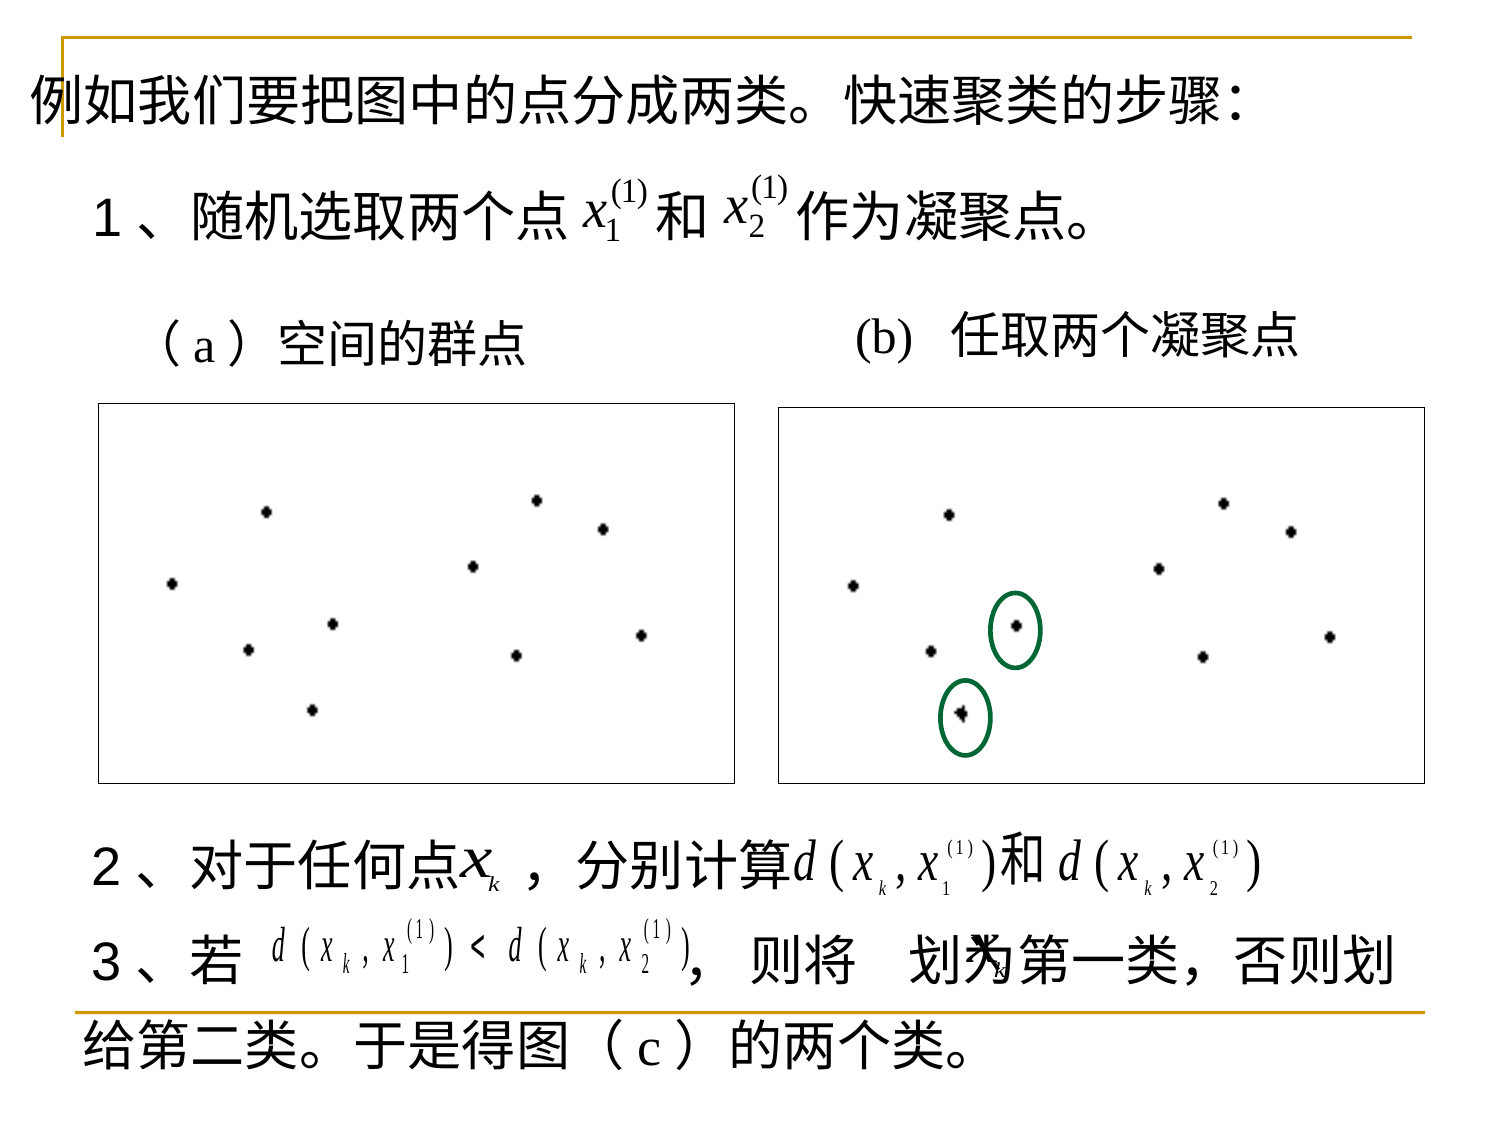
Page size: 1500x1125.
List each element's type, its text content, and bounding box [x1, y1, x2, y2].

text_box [577, 167, 791, 245]
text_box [779, 295, 1425, 783]
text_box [2, 304, 734, 783]
text_box 例如我们要把图中的点分成两类。快速聚类的步骤： [14, 39, 1415, 148]
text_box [16, 804, 1418, 1125]
list 1、随机选取两个点 和 作为凝聚点。 [77, 155, 1478, 297]
